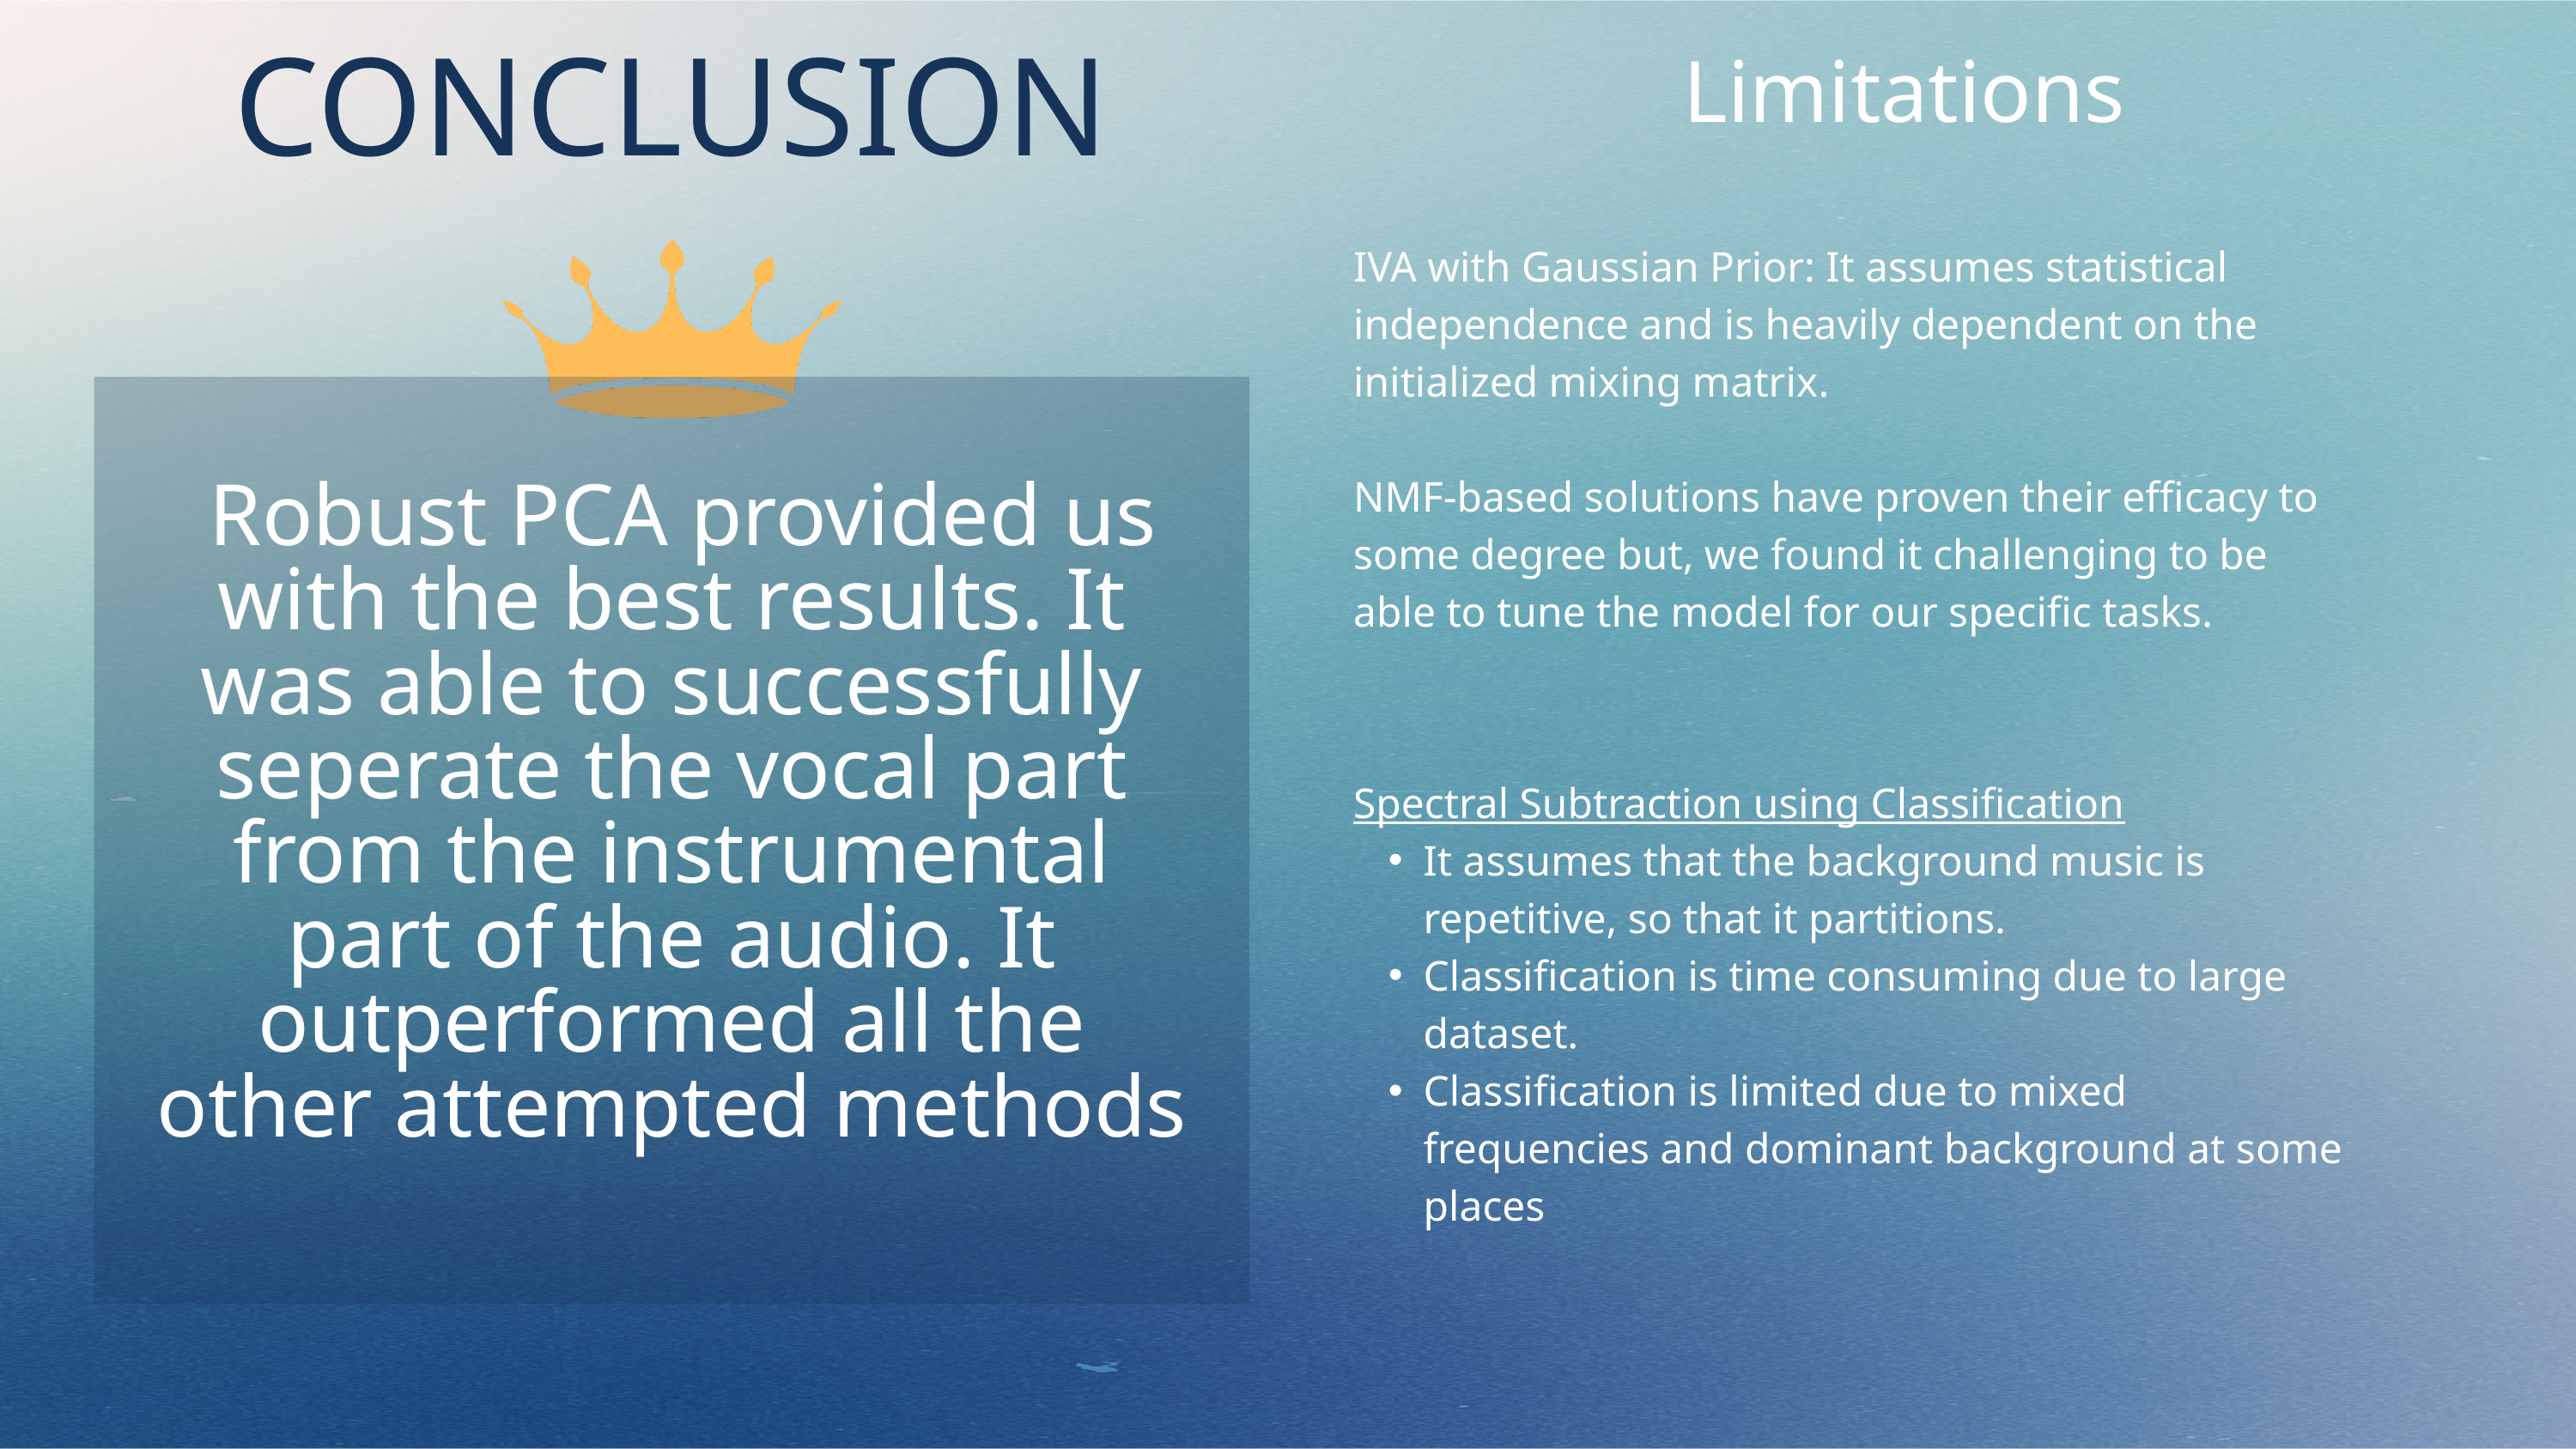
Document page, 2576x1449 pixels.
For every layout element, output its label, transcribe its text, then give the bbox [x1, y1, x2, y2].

text_box CONCLUSION [0, 47, 1815, 184]
text_box Spectral Subtraction using Classification It assumes that the background music is repetitive, so that it partitions. Classification is time consuming due to large dataset. Classification is limited due to mixed frequencies and dominant background at some places [1353, 768, 2360, 1230]
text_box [94, 376, 1250, 1304]
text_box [144, 473, 1200, 1246]
text_box IVA with Gaussian Prior: It assumes statistical independence and is heavily dependent on the initialized mixing matrix. NMF-based solutions have proven their efficacy to some degree but, we found it challenging to be able to tune the model for our specific tasks. [1353, 232, 2360, 751]
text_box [1376, 50, 2432, 239]
text_box [502, 239, 841, 375]
text_box [0, 0, 2576, 1449]
